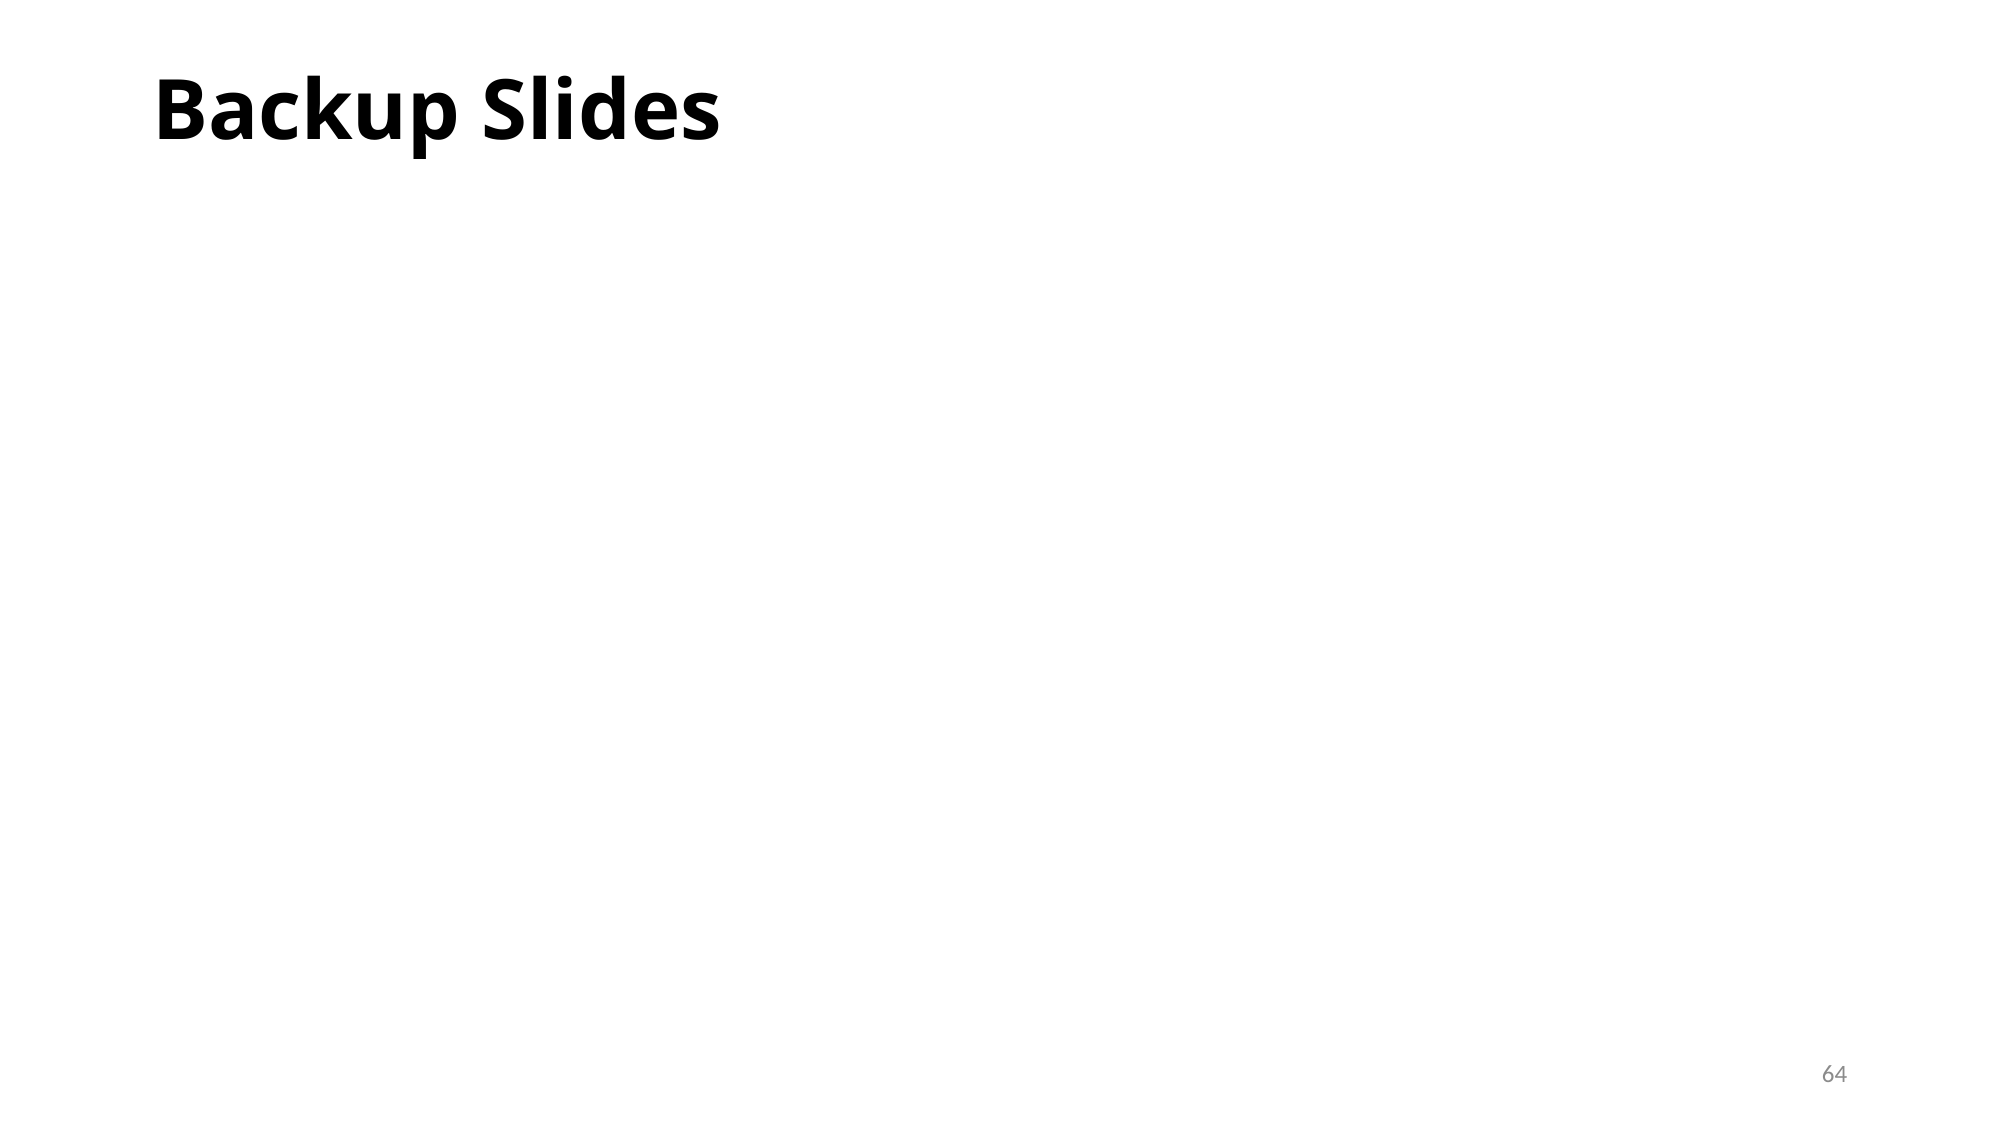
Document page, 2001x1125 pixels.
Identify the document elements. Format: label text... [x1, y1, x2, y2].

slide_number 64 [1412, 1042, 1863, 1103]
title Backup Slides [137, 59, 1863, 278]
